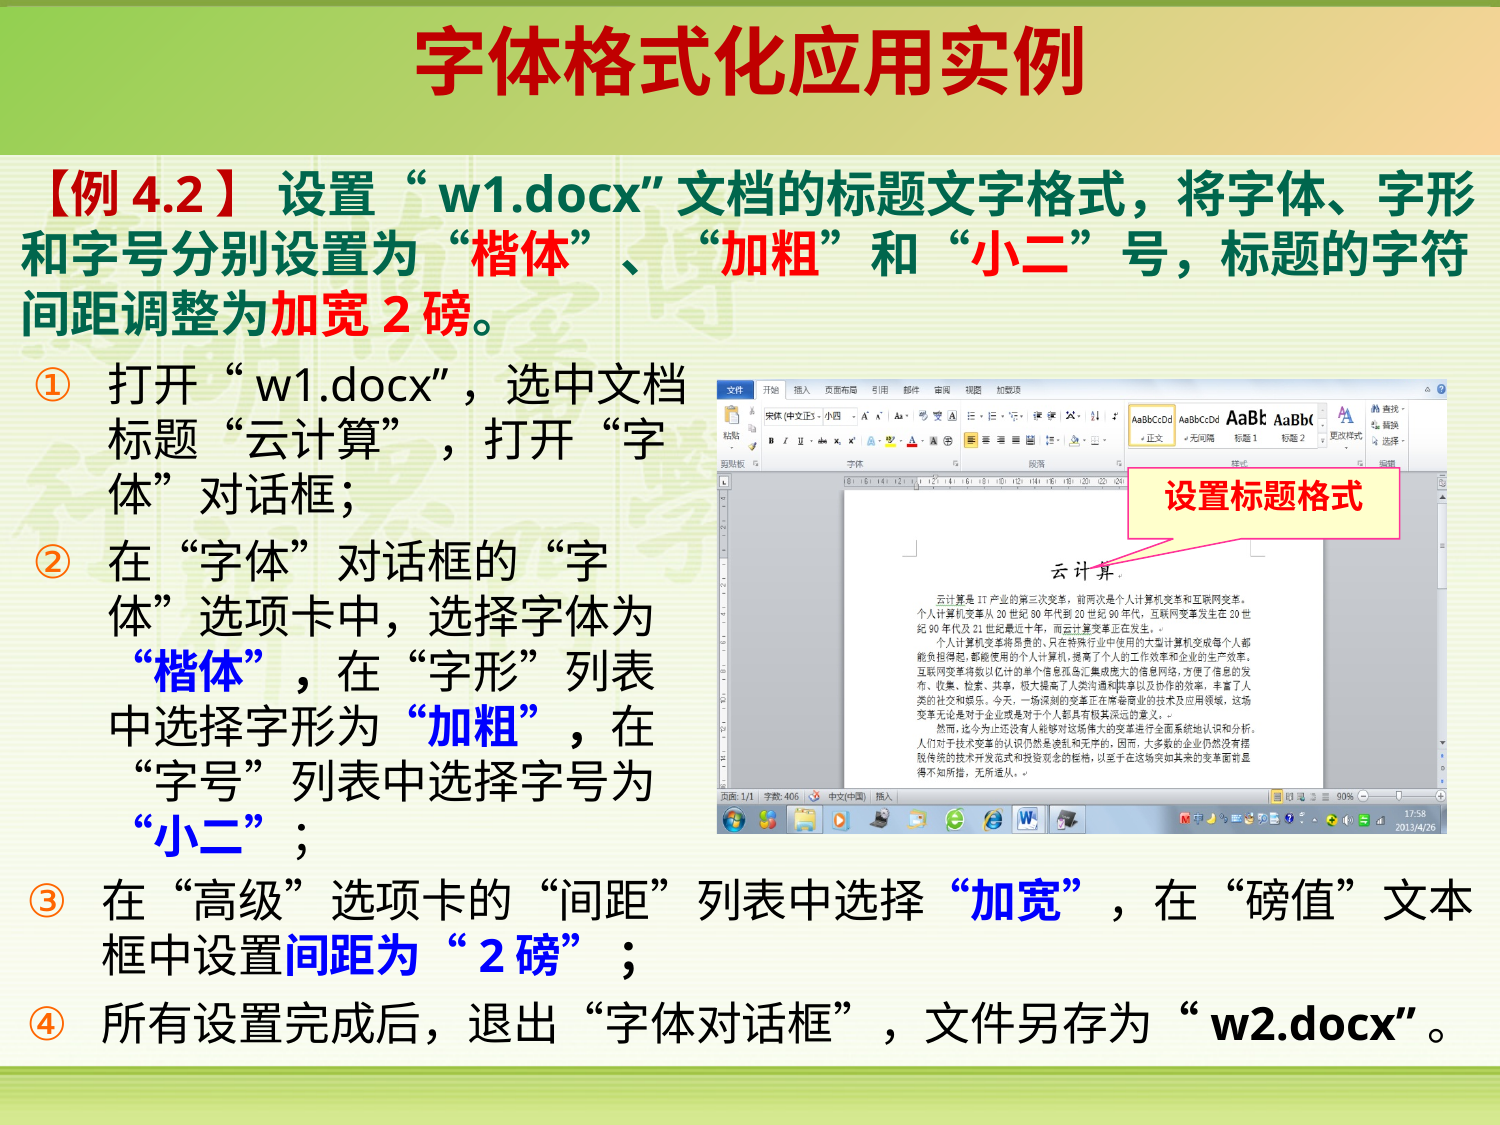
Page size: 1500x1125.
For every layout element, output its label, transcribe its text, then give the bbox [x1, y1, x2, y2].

text_box 打开“w1.docx”，选中文档标题“云计算” ，打开“字体”对话框； 在“字体”对话框的“字体”选项卡中，选择字体为“楷体”，在“字形”列表中选择字形为“加粗”，在“字号”列表中选择字号为“小二”； [17, 347, 706, 864]
text_box 字体格式化应用实例 [0, 7, 1500, 155]
slide_number [1074, 1025, 1388, 1100]
footer [512, 1025, 988, 1100]
text_box 【例4.2】 设置“w1.docx”文档的标题文字格式，将字体、字形和字号分别设置为“楷体”、“加粗”和“小二”号，标题的字符间距调整为加宽2磅。 [5, 155, 1500, 350]
picture [0, 155, 1500, 1125]
picture [0, 0, 1500, 7]
text_box 在“高级”选项卡的“间距”列表中选择“加宽”，在“磅值”文本框中设置间距为“2磅” ； 所有设置完成后，退出“字体对话框”，文件另存为“w2.docx”。 [11, 864, 1495, 1057]
slide_number [112, 1025, 425, 1100]
